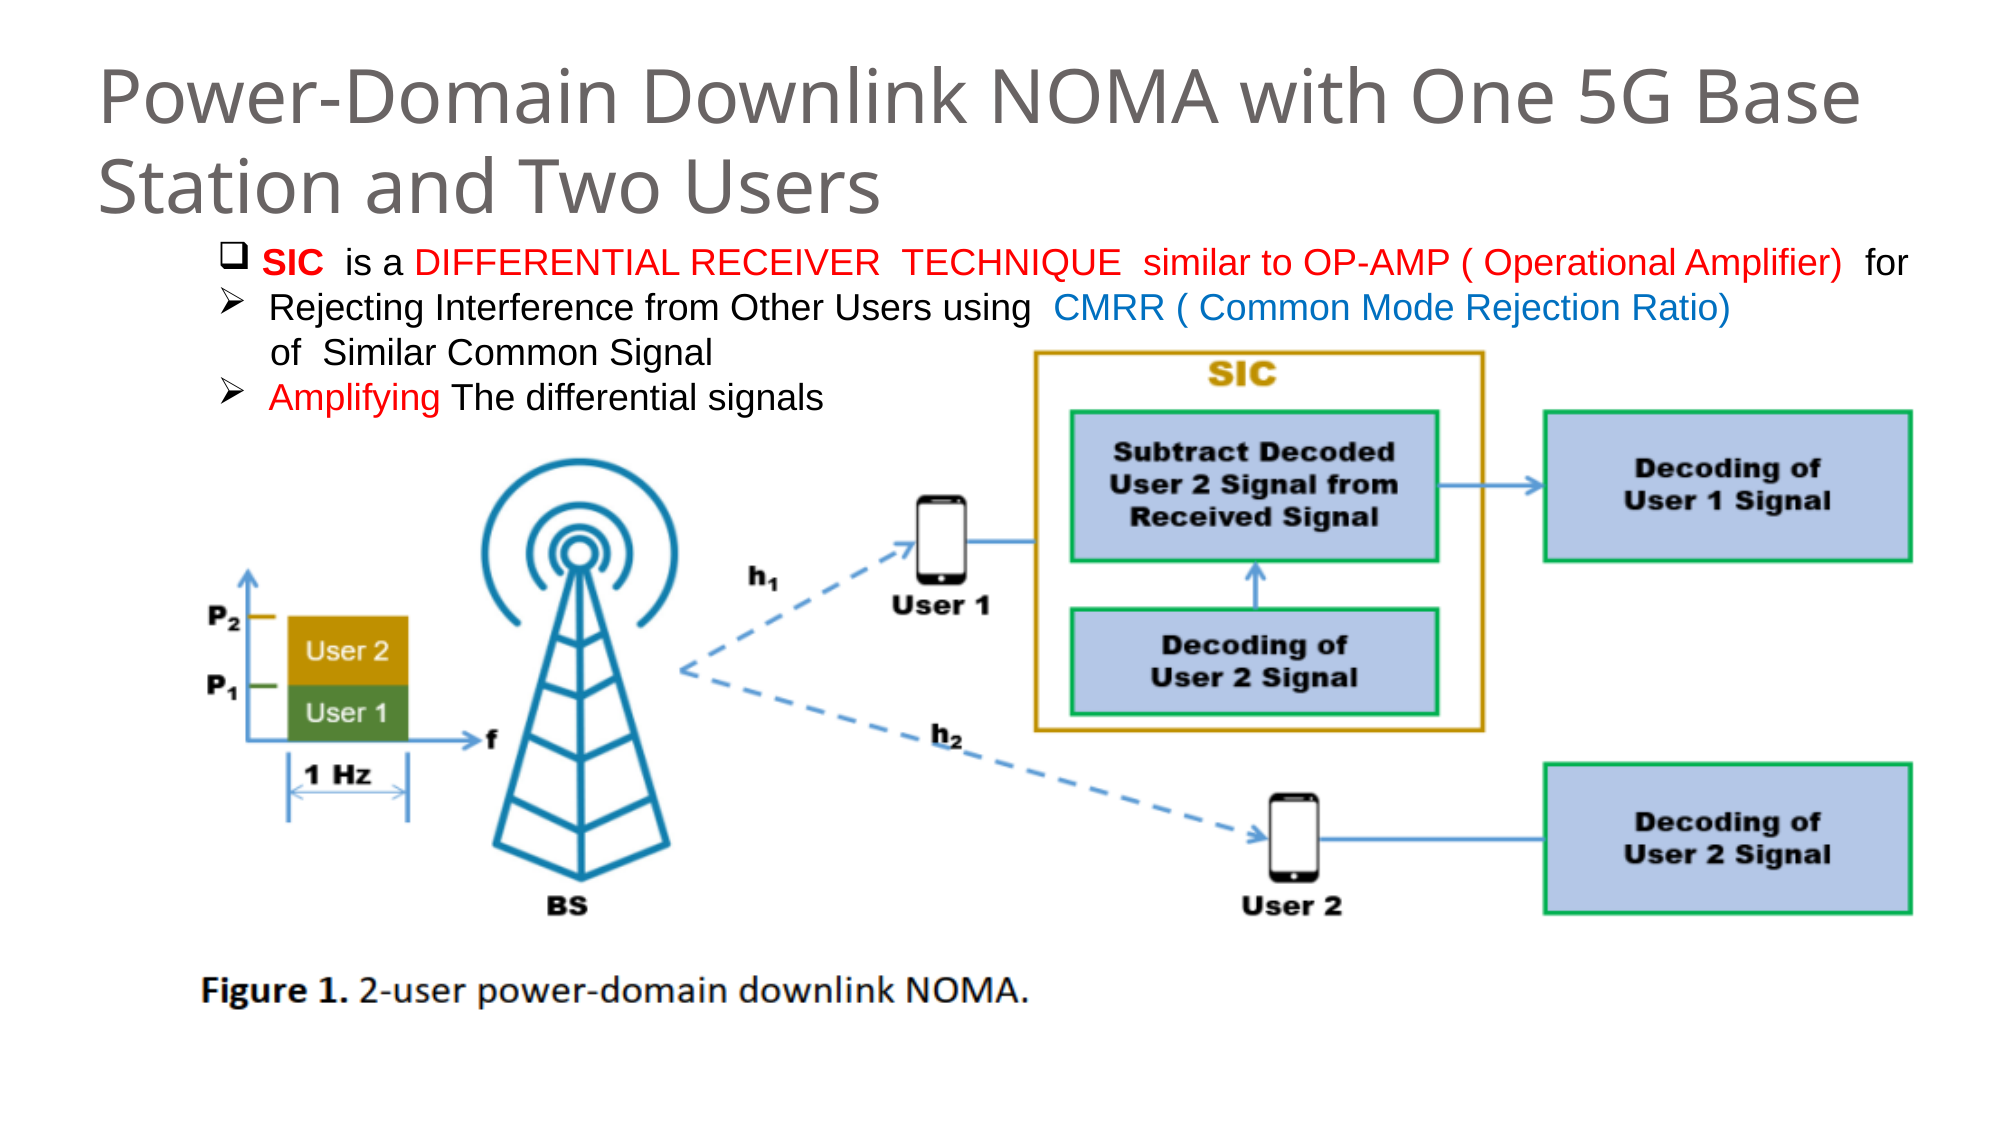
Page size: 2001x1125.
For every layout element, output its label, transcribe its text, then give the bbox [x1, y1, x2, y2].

picture [93, 276, 1956, 1071]
text_box SIC is a DIFFERENTIAL RECEIVER TECHNIQUE similar to OP-AMP ( Operational Amplifier) for Rejecting Interference from Other Users using CMRR ( Common Mode Rejection Ratio) of Similar Common Signal Amplifying The differential signals [202, 230, 1924, 276]
title Power-Domain Downlink NOMA with One 5G Base Station and Two Users [81, 29, 1962, 248]
